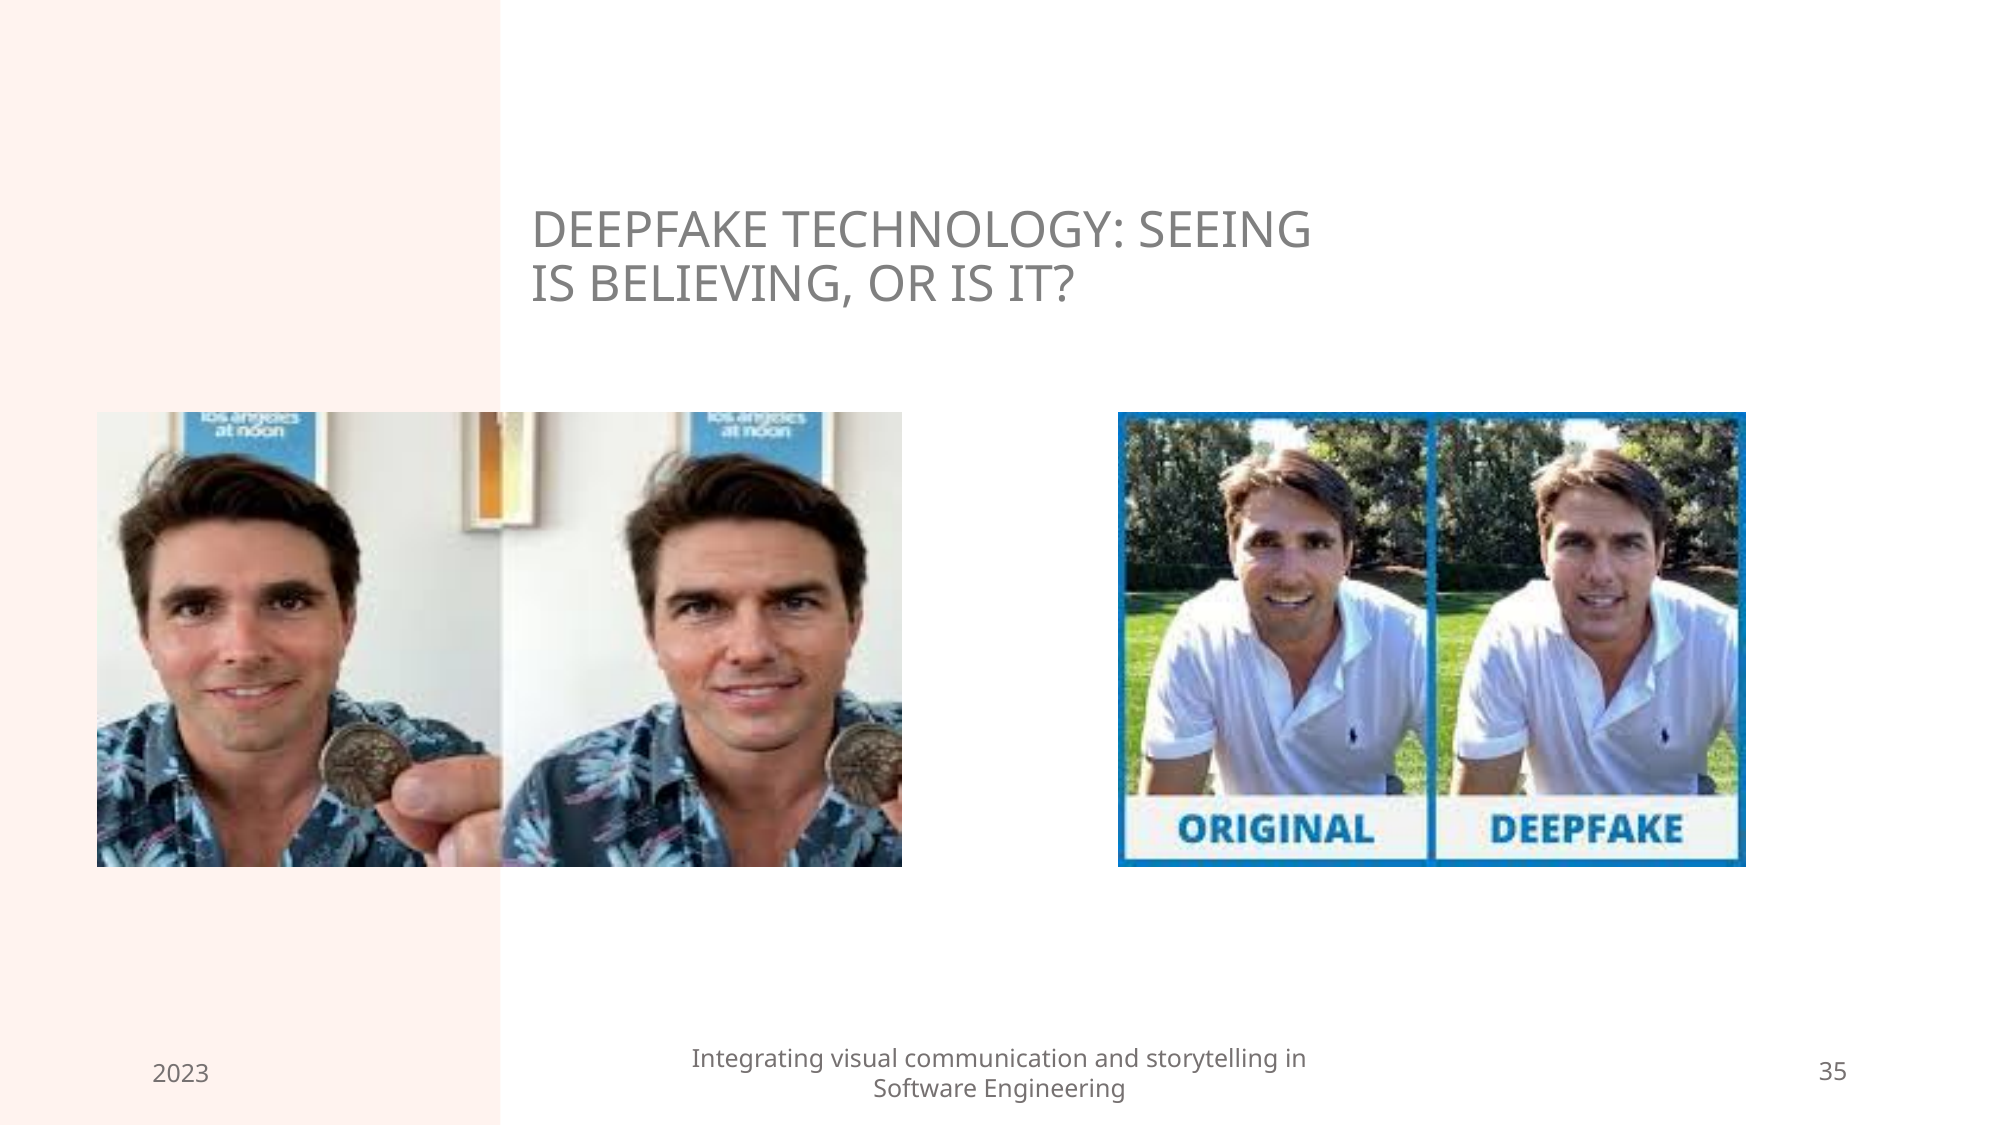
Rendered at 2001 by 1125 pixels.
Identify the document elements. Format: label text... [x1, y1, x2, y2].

slide_number 35 [1412, 1042, 1863, 1103]
slide_number 2023 [137, 1042, 588, 1103]
title DEEPFAKE TECHNOLOGY: SEEING IS BELIEVING, OR IS IT? [516, 150, 1338, 366]
picture [1118, 412, 1746, 868]
picture [1257, 863, 1266, 868]
picture [97, 412, 902, 868]
footer Integrating visual communication and storytelling in Software Engineering [662, 1042, 1338, 1103]
